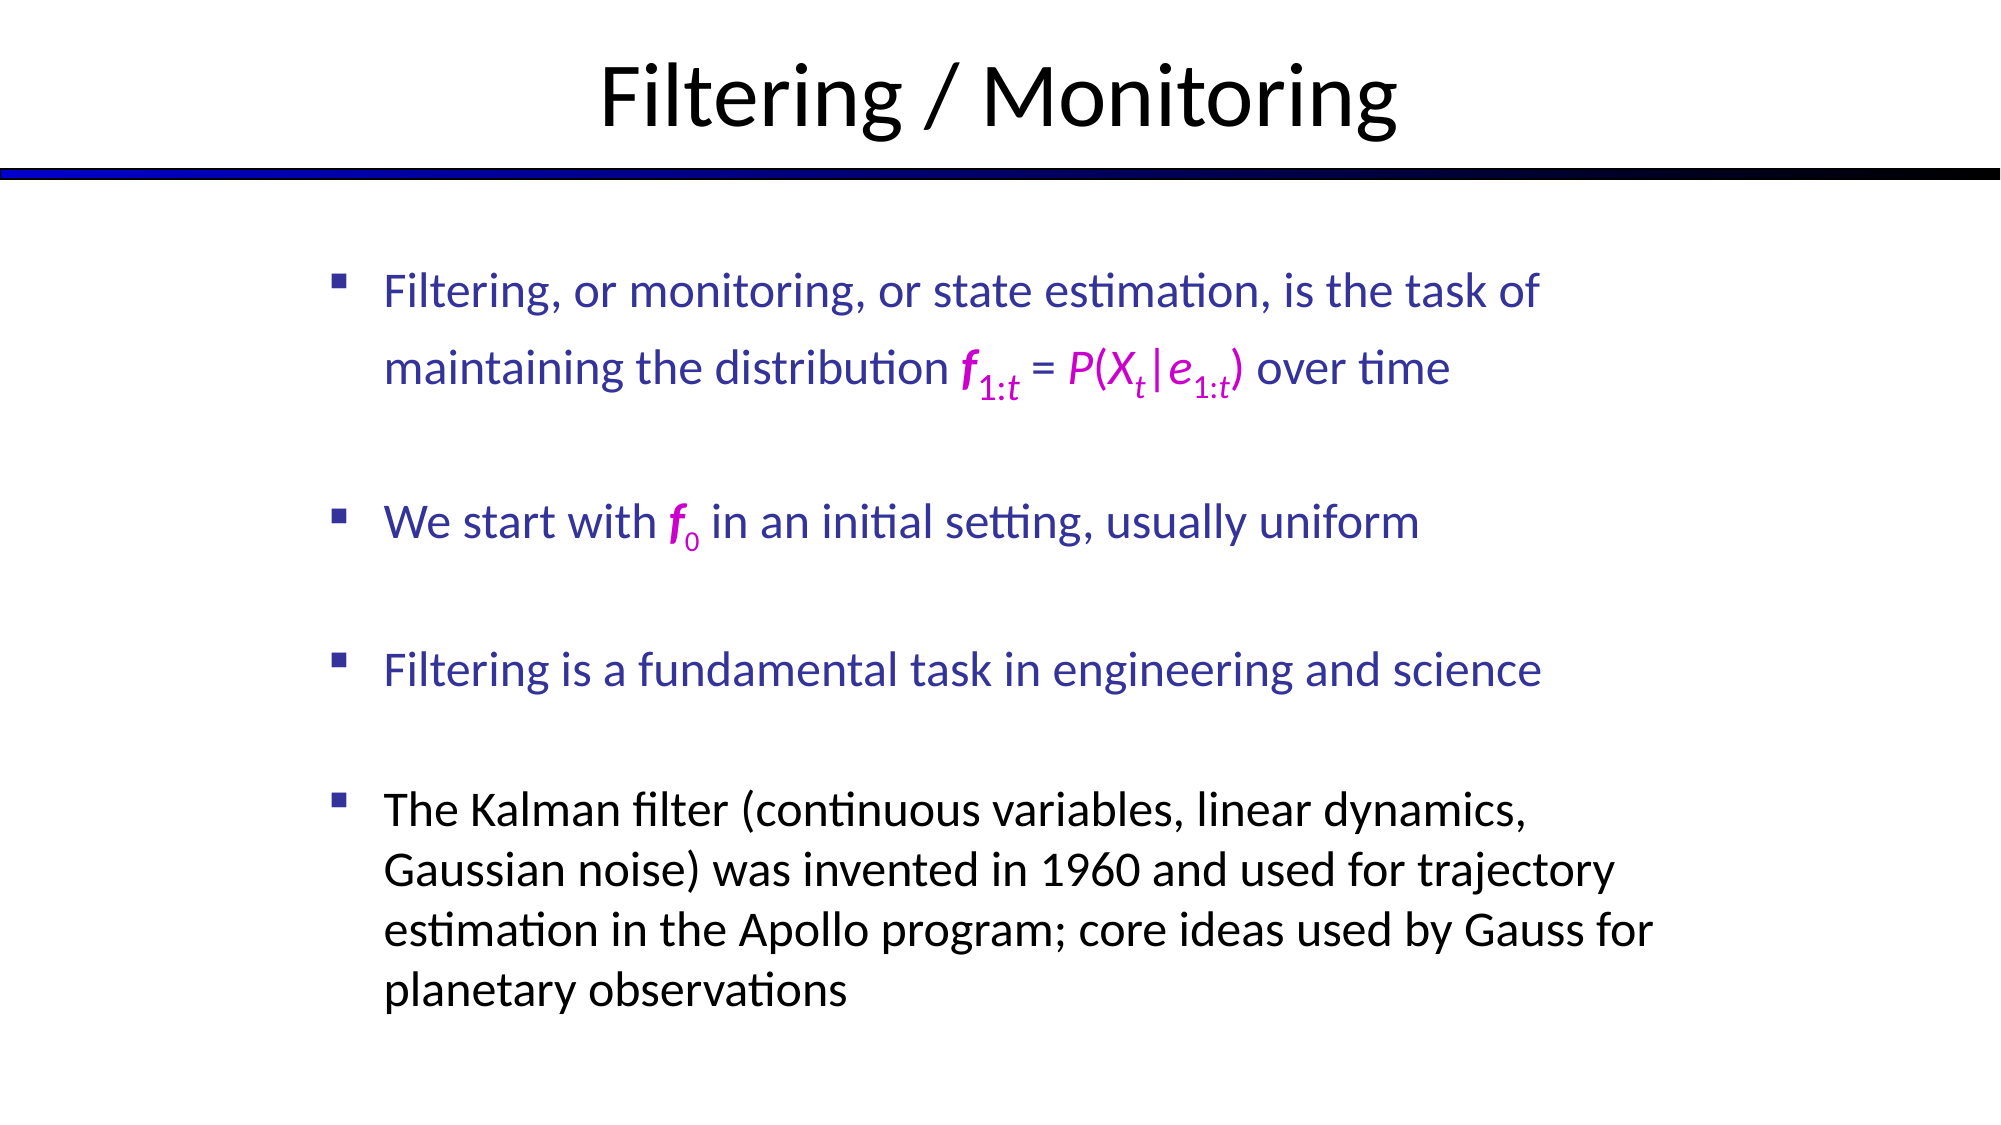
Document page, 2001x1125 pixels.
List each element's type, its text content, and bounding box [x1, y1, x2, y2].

list Filtering, or monitoring, or state estimation, is the task of maintaining the distribution f1:t = P(Xt|e1:t) over time We start with f0 in an initial setting, usually uniform Filtering is a fundamental task in engineering and science The Kalman filter (continuous variables, linear dynamics, Gaussian noise) was invented in 1960 and used for trajectory estimation in the Apollo program; core ideas used by Gauss for planetary observations [312, 249, 1701, 1006]
title Filtering / Monitoring [0, 0, 2000, 184]
